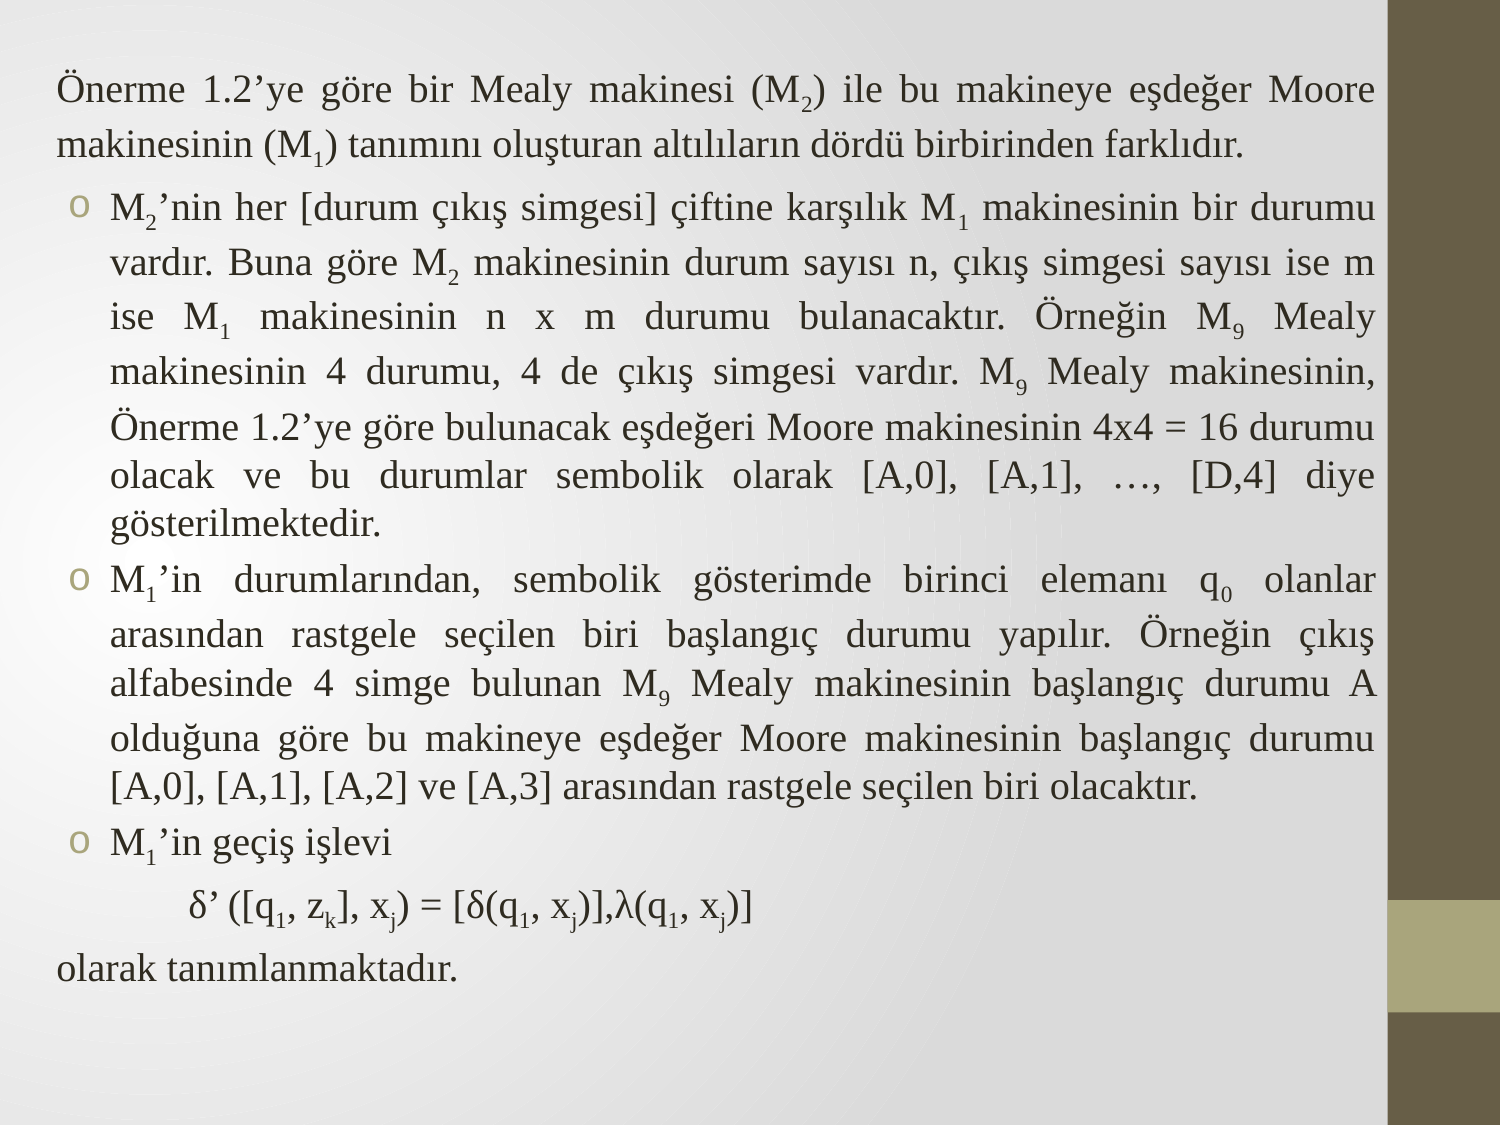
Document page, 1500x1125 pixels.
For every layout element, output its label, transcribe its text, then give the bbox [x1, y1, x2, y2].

list Önerme 1.2’ye göre bir Mealy makinesi (M2) ile bu makineye eşdeğer Moore makinesinin (M1) tanımını oluşturan altılıların dördü birbirinden farklıdır. M2’nin her [durum çıkış simgesi] çiftine karşılık M1 makinesinin bir durumu vardır. Buna göre M2 makinesinin durum sayısı n, çıkış simgesi sayısı ise m ise M1 makinesinin n x m durumu bulanacaktır. Örneğin M9 Mealy makinesinin 4 durumu, 4 de çıkış simgesi vardır. M9 Mealy makinesinin, Önerme 1.2’ye göre bulunacak eşdeğeri Moore makinesinin 4x4 = 16 durumu olacak ve bu durumlar sembolik olarak [A,0], [A,1], …, [D,4] diye gösterilmektedir. M1’in durumlarından, sembolik gösterimde birinci elemanı q0 olanlar arasından rastgele seçilen biri başlangıç durumu yapılır. Örneğin çıkış alfabesinde 4 simge bulunan M9 Mealy makinesinin başlangıç durumu A olduğuna göre bu makineye eşdeğer Moore makinesinin başlangıç durumu [A,0], [A,1], [A,2] ve [A,3] arasından rastgele seçilen biri olacaktır. M1’in geçiş işlevi δ’ ([q1, zk], xj) = [δ(q1, xj)],λ(q1, xj)] olarak tanımlanmaktadır. [41, 54, 1392, 1005]
